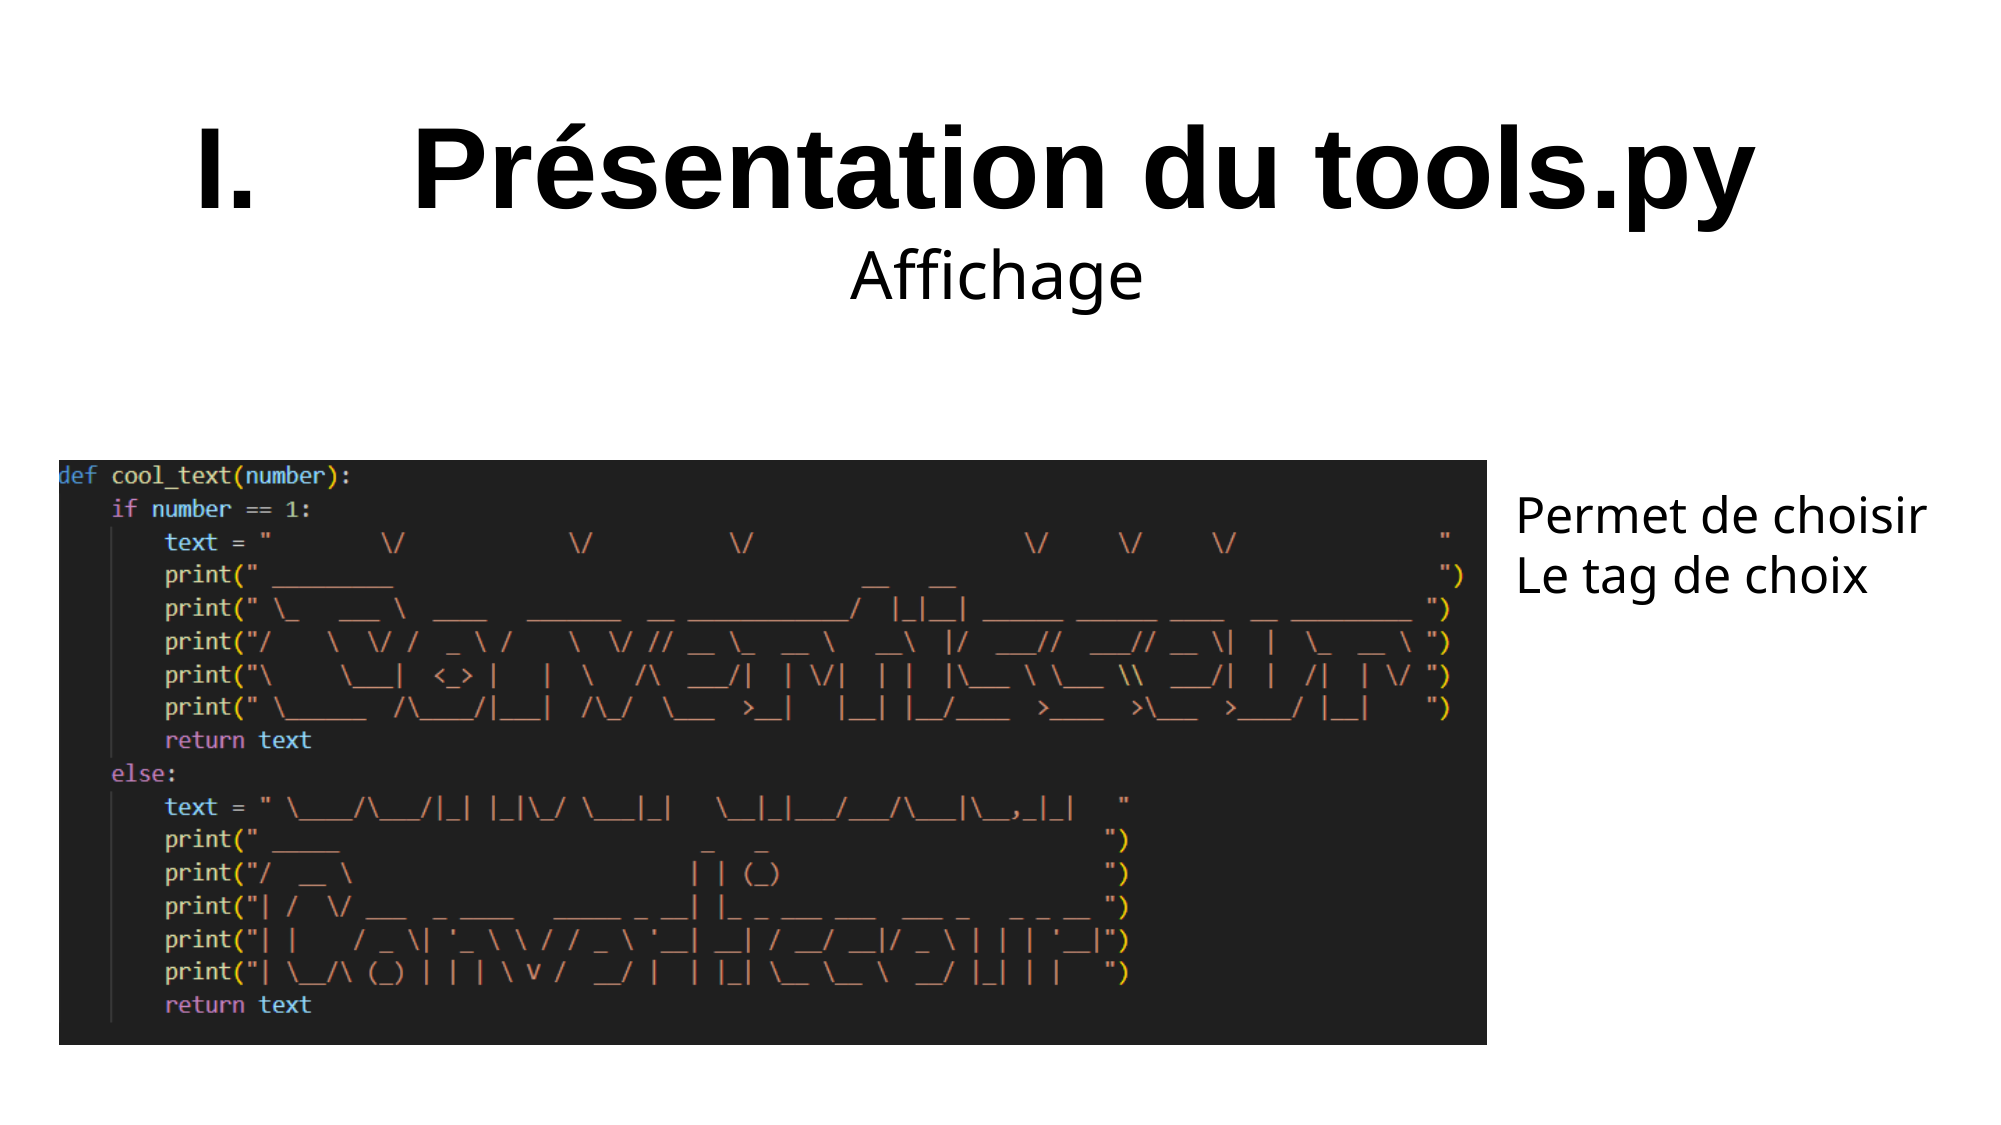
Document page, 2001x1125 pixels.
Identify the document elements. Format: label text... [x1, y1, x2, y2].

list Affichage [135, 284, 1861, 949]
text_box Permet de choisir Le tag de choix [1500, 475, 1951, 611]
picture [58, 459, 1487, 1046]
text_box Présentation du tools.py [104, 59, 1895, 284]
